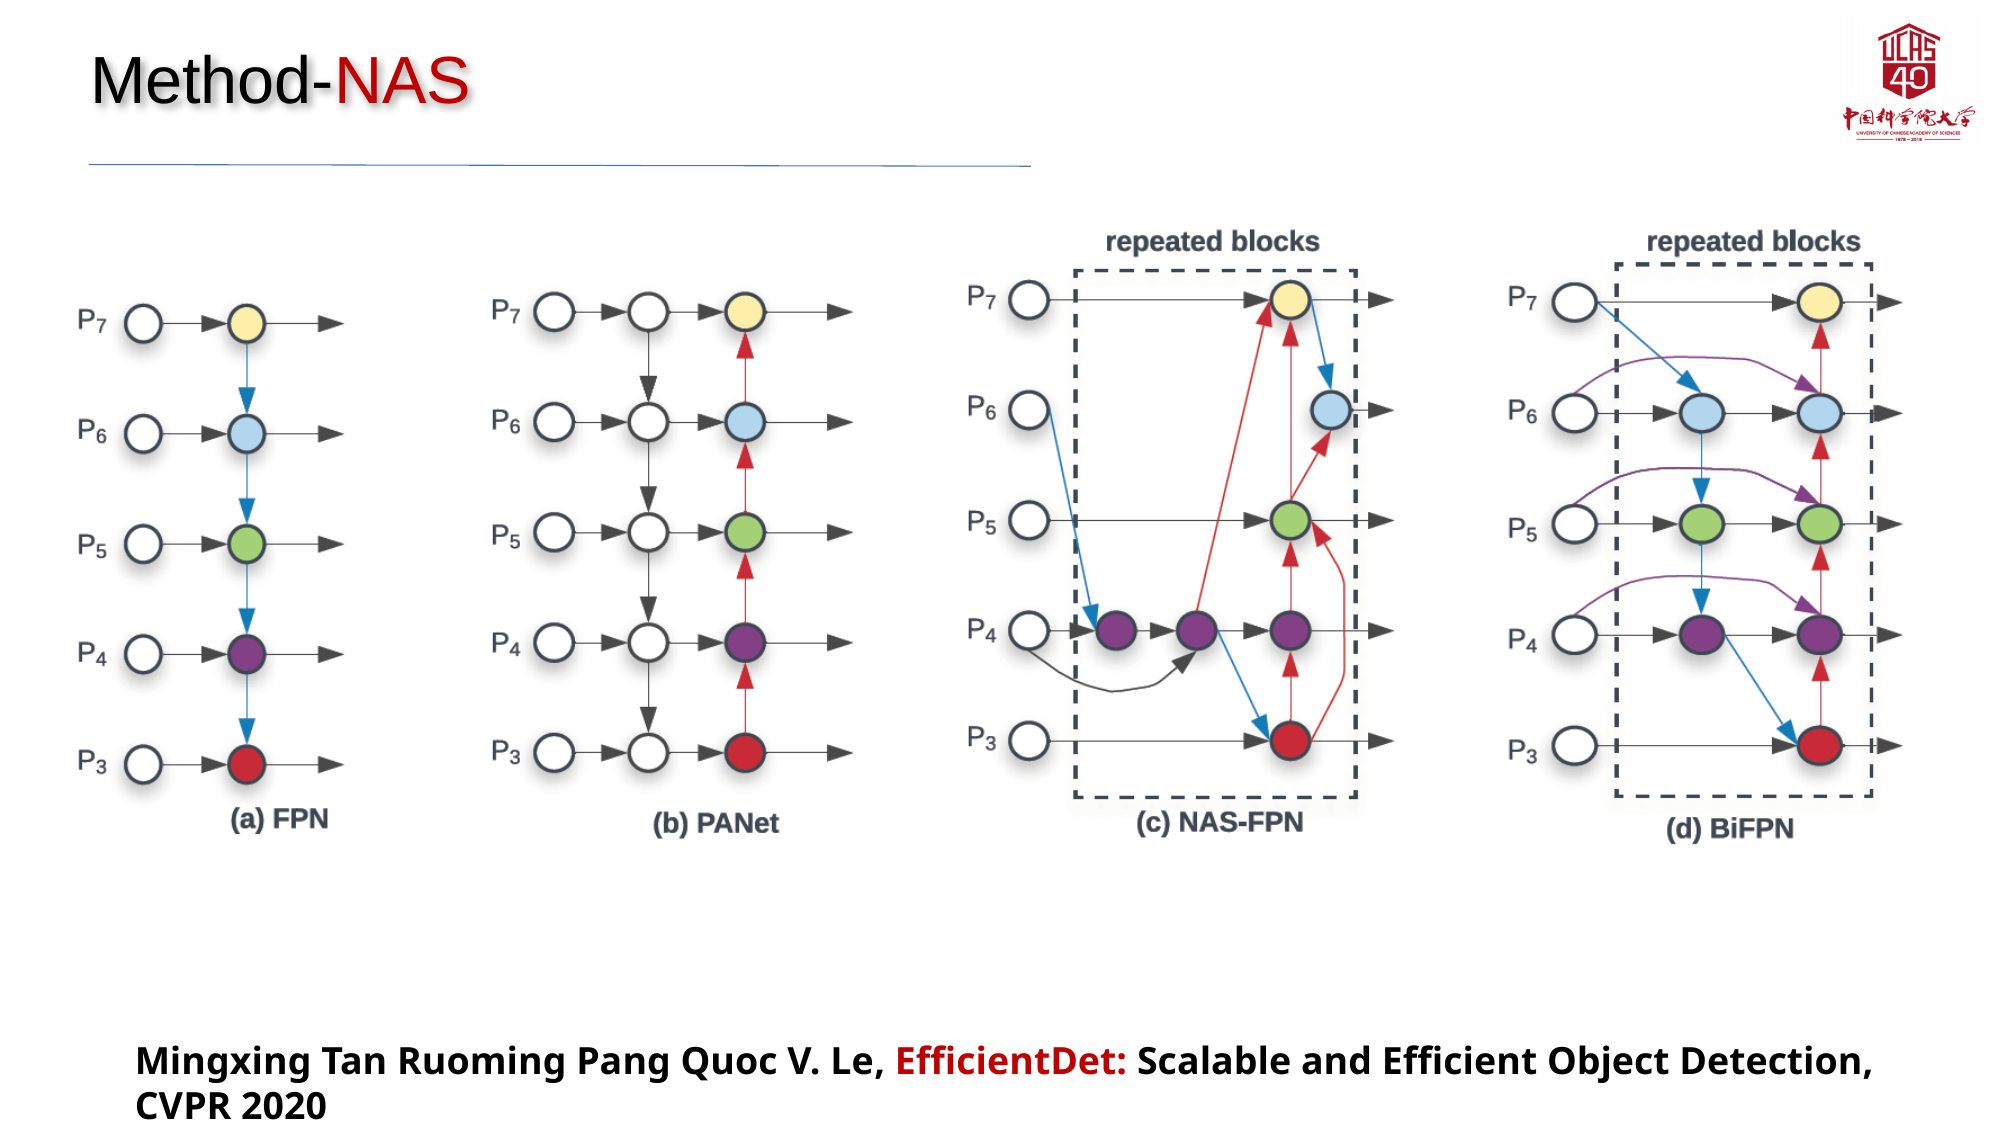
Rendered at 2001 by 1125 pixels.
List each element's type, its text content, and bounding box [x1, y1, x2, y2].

text_box Mingxing Tan Ruoming Pang Quoc V. Le, EfficientDet: Scalable and Efficient Object Detection, CVPR 2020 [119, 1029, 1989, 1125]
picture [44, 207, 1907, 870]
picture [1830, 17, 1989, 147]
title Method-NAS [75, 0, 1181, 184]
